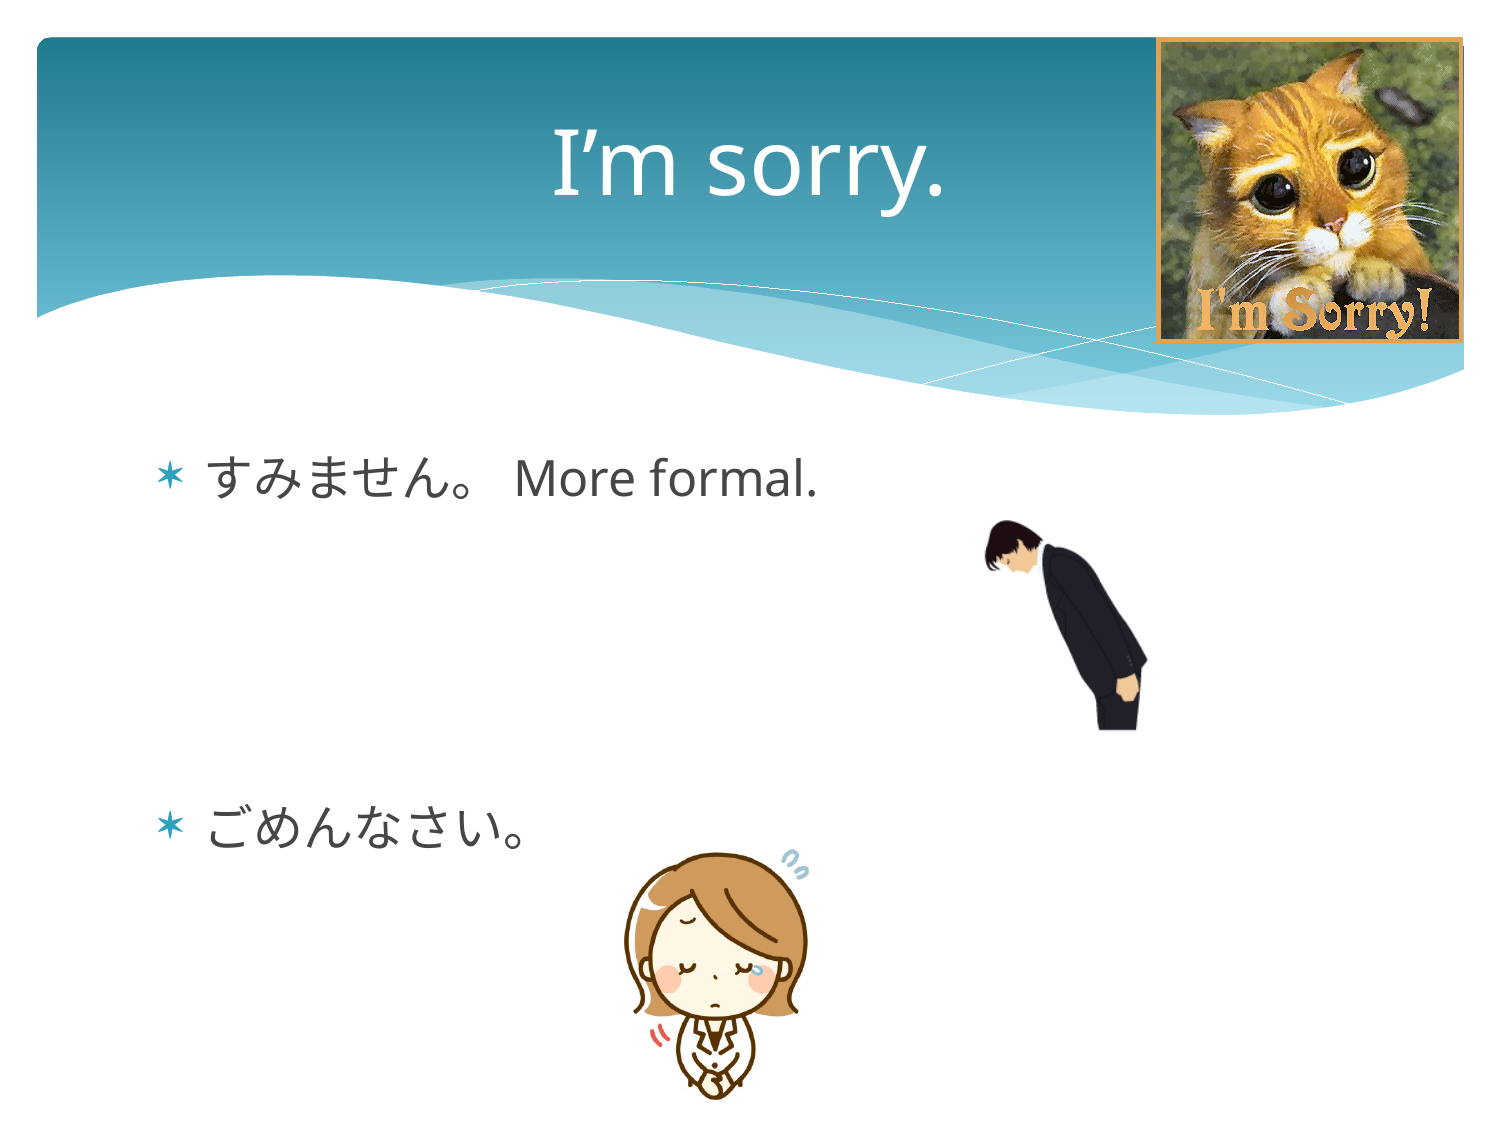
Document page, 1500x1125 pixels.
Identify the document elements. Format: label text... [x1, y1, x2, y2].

title I’m sorry. [75, 55, 1150, 261]
picture [949, 499, 1201, 751]
picture [624, 849, 809, 1100]
picture [1155, 37, 1463, 343]
list すみません。More formal. ごめんなさい。 [143, 438, 1359, 1005]
